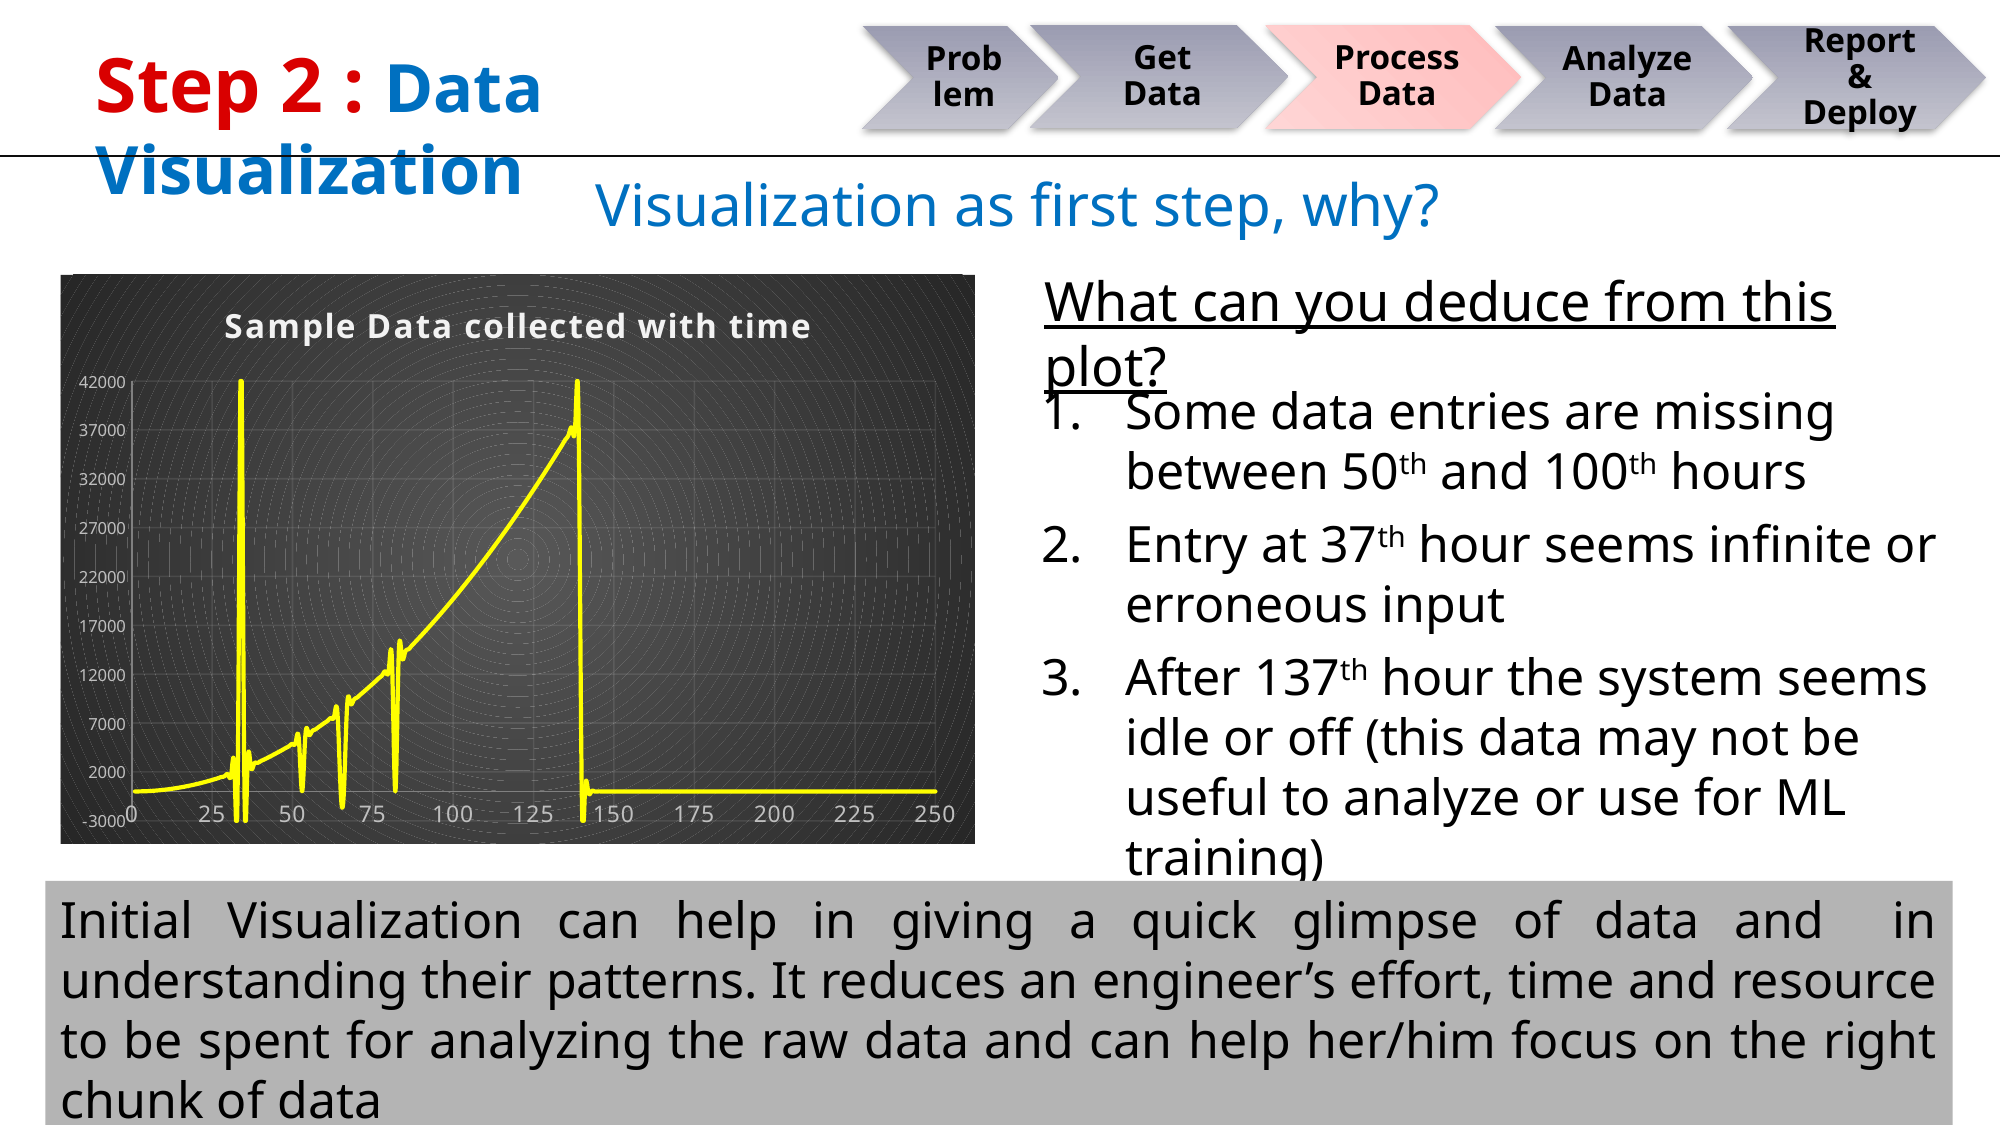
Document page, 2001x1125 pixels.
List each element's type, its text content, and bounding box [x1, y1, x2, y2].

text_box Step 2 : Data Visualization [95, 37, 902, 155]
chart [60, 274, 976, 845]
text_box What can you deduce from this plot? [1044, 266, 1908, 344]
text_box Initial Visualization can help in giving a quick glimpse of data and in understanding their patterns. It reduces an engineer’s effort, time and resource to be spent for analyzing the raw data and can help her/him focus on the right chunk of data [45, 880, 1953, 1125]
text_box Some data entries are missing between 50th and 100th hours Entry at 37th hour seems infinite or erroneous input After 137th hour the system seems idle or off (this data may not be useful to analyze or use for ML training) [1041, 380, 1940, 846]
text_box Visualization as first step, why? [595, 168, 1459, 245]
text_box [862, 18, 1986, 137]
